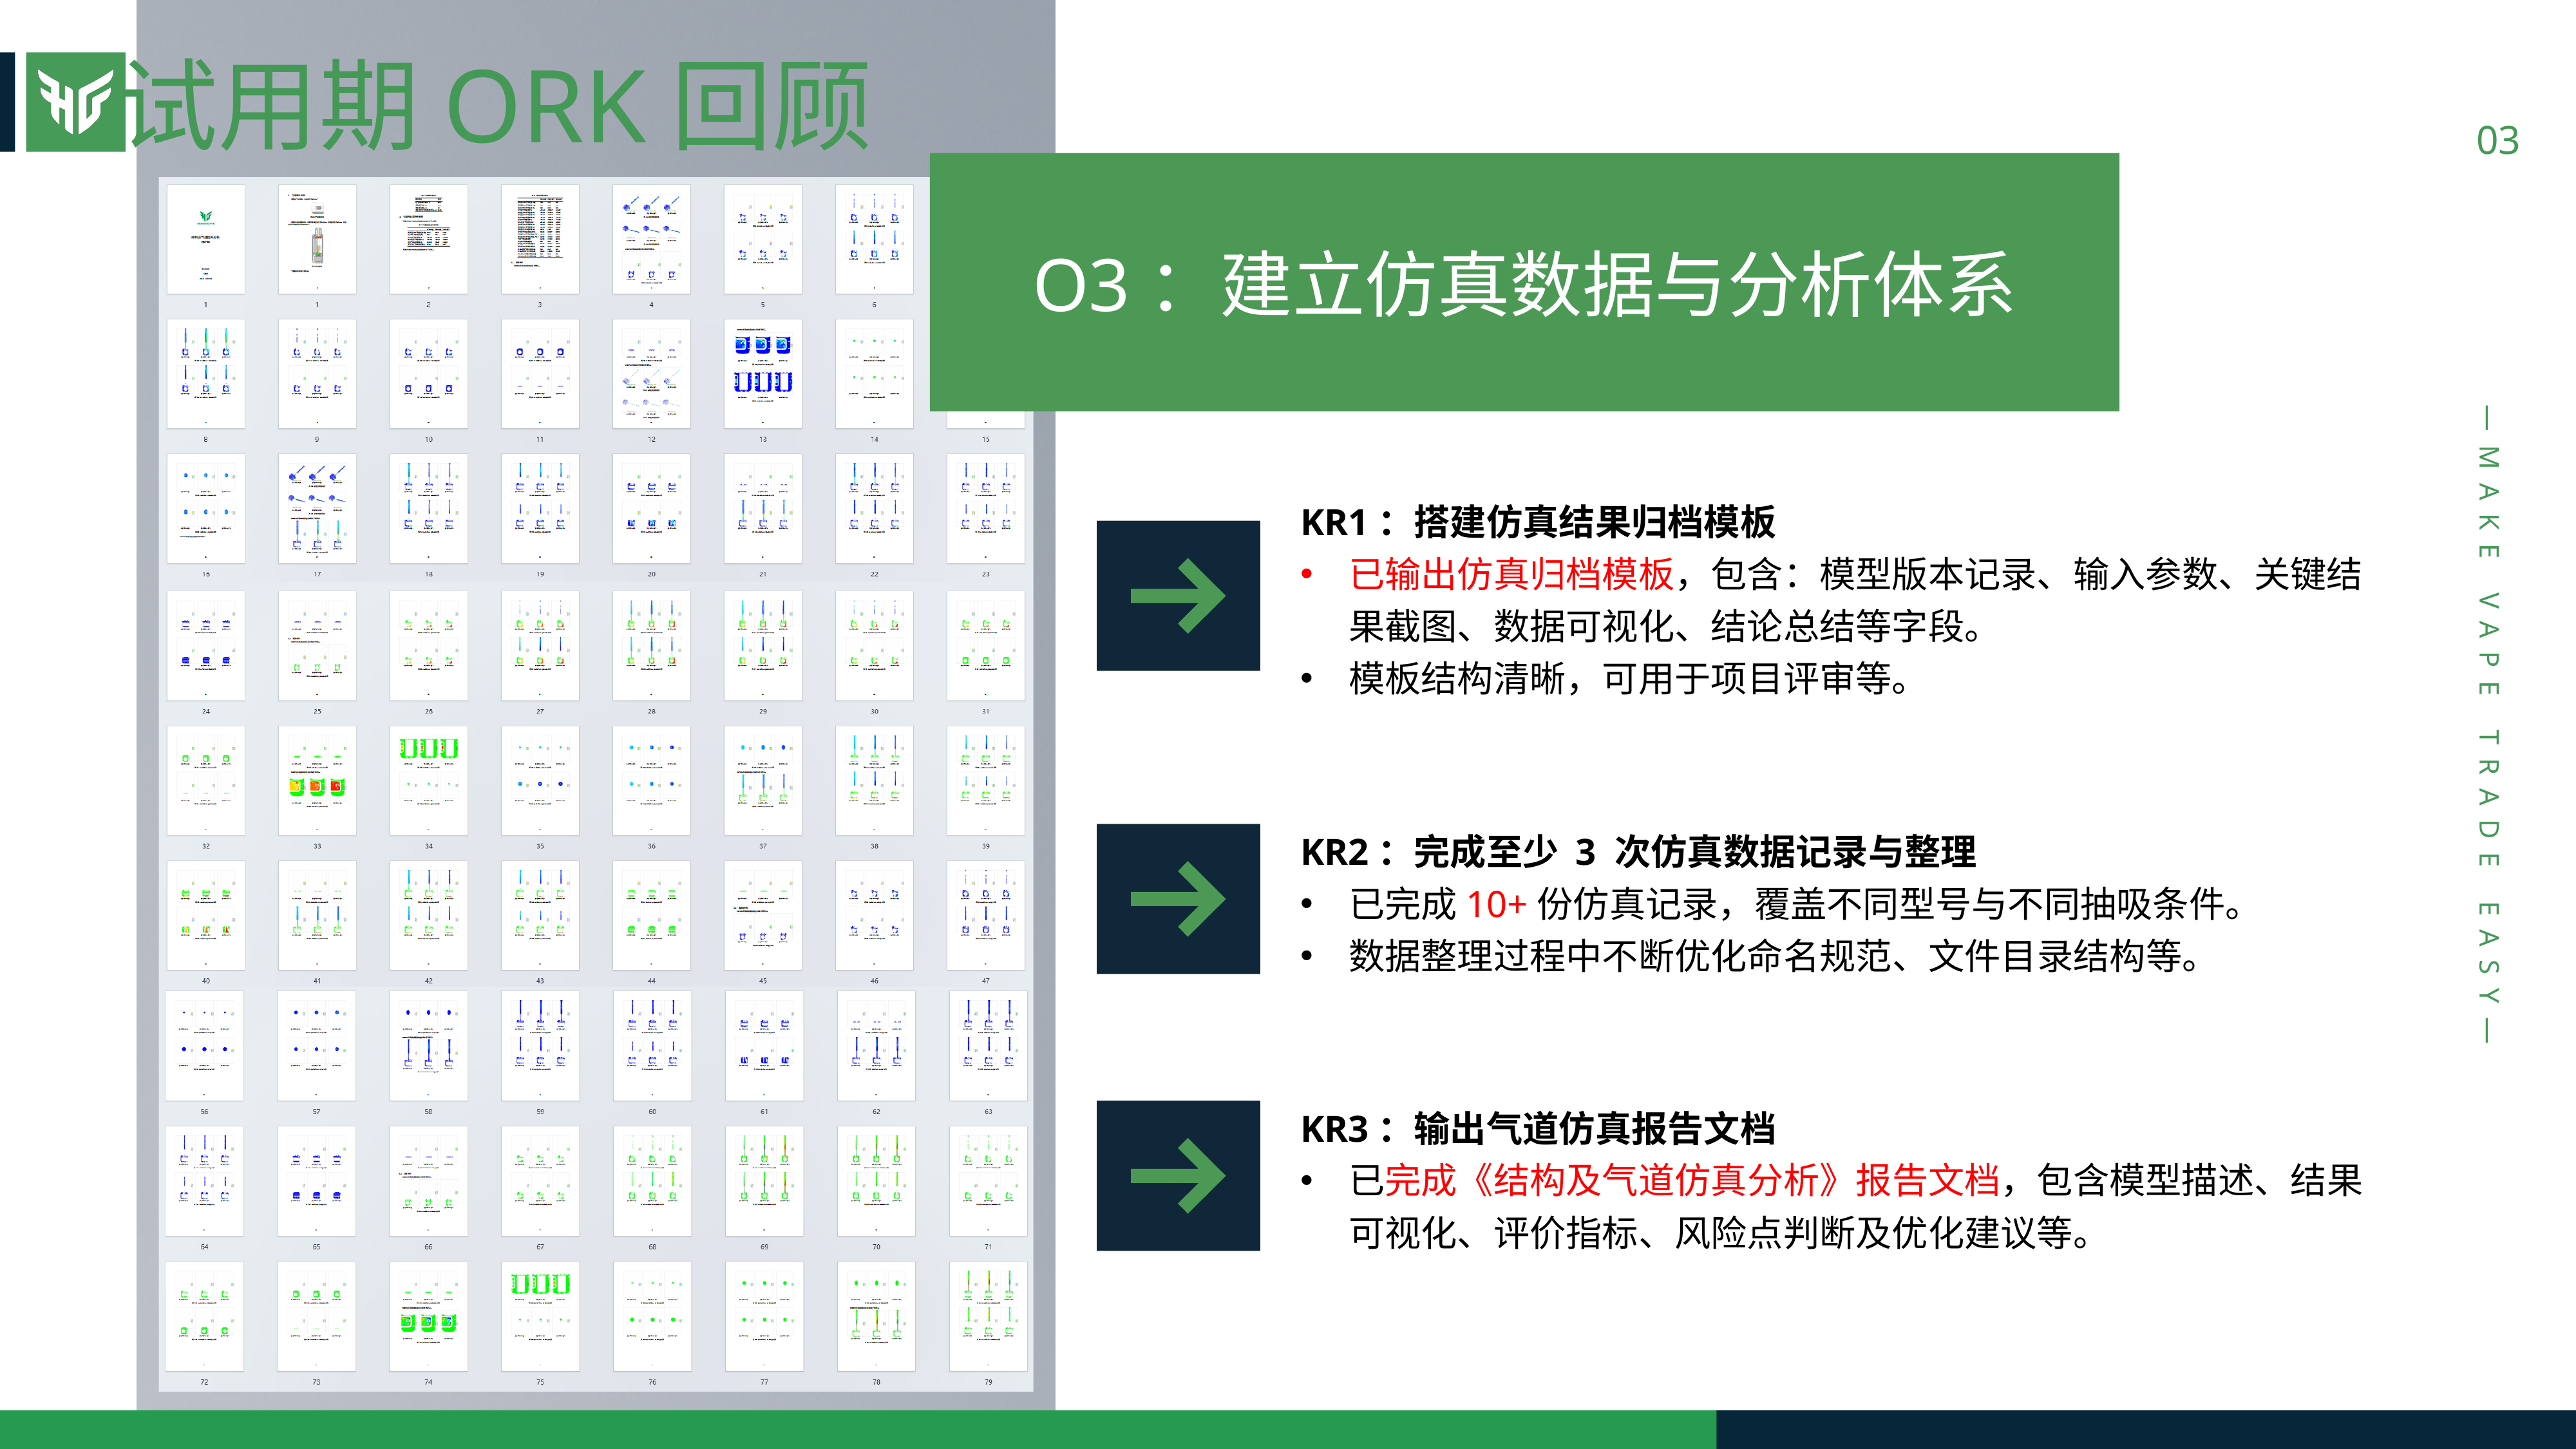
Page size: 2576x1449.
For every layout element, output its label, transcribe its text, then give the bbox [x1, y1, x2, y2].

picture [137, 0, 1056, 1449]
text_box [26, 52, 112, 152]
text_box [1096, 810, 2380, 988]
text_box 03 [2470, 109, 2526, 167]
text_box [0, 52, 15, 152]
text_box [158, 176, 1034, 1392]
text_box [1716, 1410, 2576, 1449]
text_box [1056, 1410, 1716, 1449]
picture [38, 70, 113, 135]
text_box O3：建立仿真数据与分析体系 [1056, 153, 2120, 412]
text_box —MAKE VAPE TRADE EASY— [2477, 379, 2520, 1070]
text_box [1096, 480, 2380, 711]
text_box [0, 1410, 137, 1449]
text_box 试用期ORK回顾 [112, 36, 137, 168]
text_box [1096, 1087, 2380, 1265]
